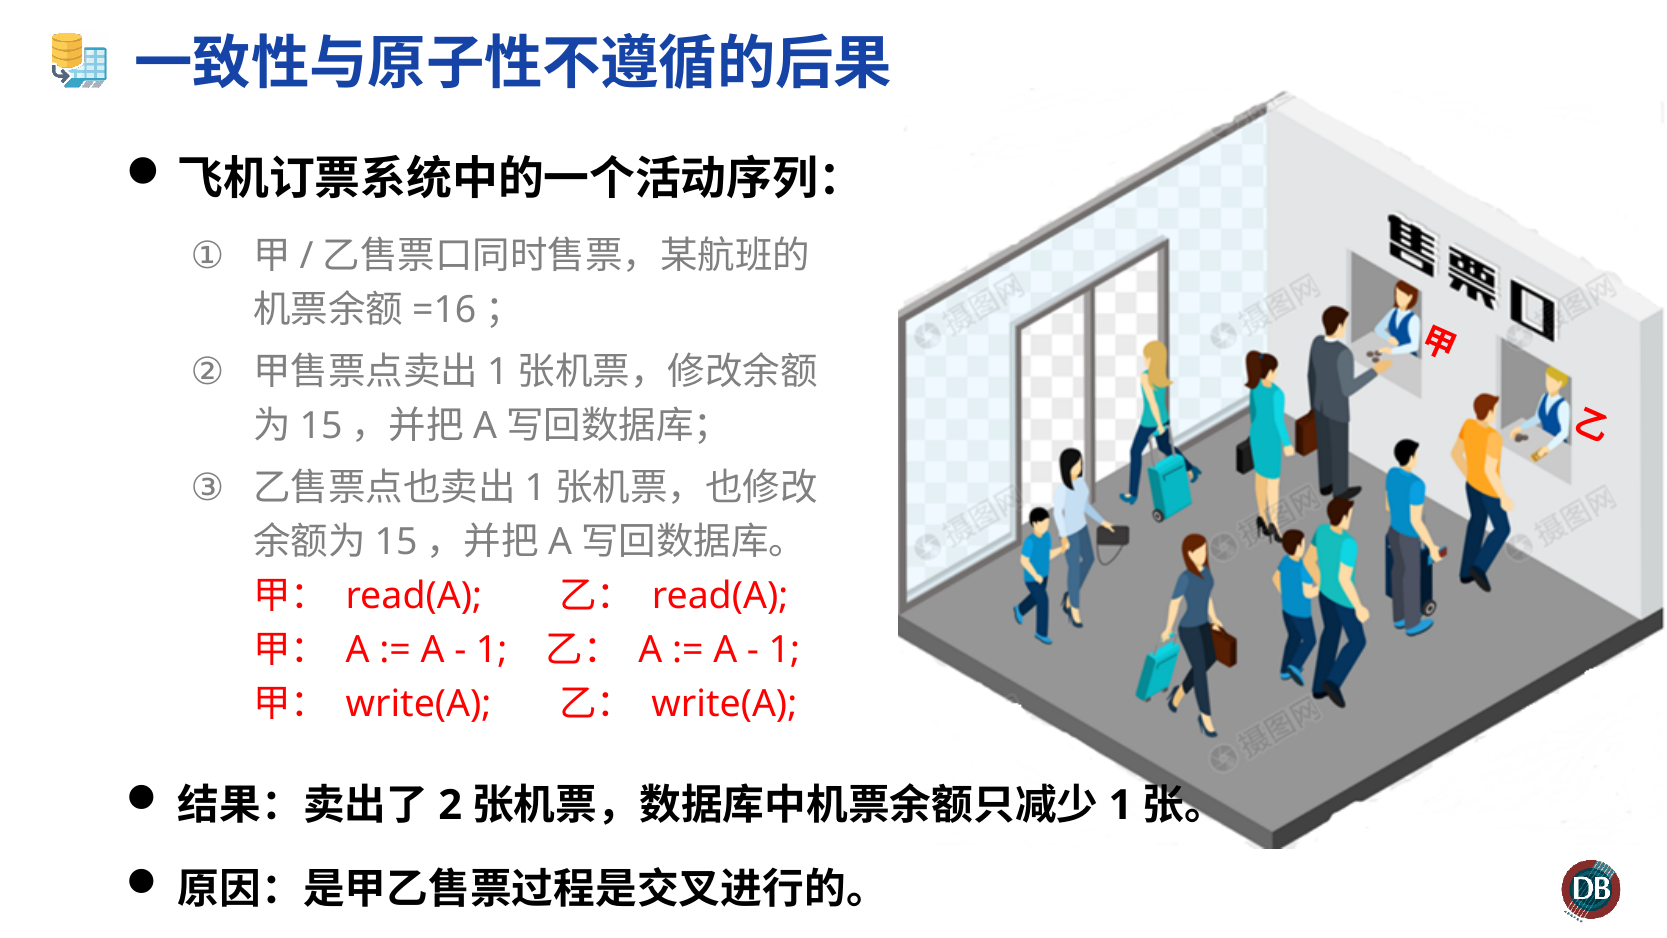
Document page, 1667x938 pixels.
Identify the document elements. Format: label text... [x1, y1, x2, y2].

picture [49, 30, 109, 90]
text_box 结果：卖出了2张机票，数据库中机票余额只减少1张。 原因：是甲乙售票过程是交叉进行的。 [112, 756, 1584, 918]
picture [1557, 858, 1623, 924]
picture [1584, 878, 1592, 898]
list 飞机订票系统中的一个活动序列： 甲/乙售票口同时售票，某航班的机票余额=16； 甲售票点卖出1张机票，修改余额为15，并把A写回数据库； 乙售票点也卖出1张机票，也修改余额为15，并把A写回数据库。 甲： read(A); 乙： read(A); 甲： A := A - 1; 乙： A := A - 1; 甲： write(A); 乙： write(A); [112, 126, 834, 731]
title 一致性与原子性不遵循的后果 [118, 17, 1590, 103]
picture [1584, 872, 1609, 905]
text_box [898, 88, 1666, 849]
